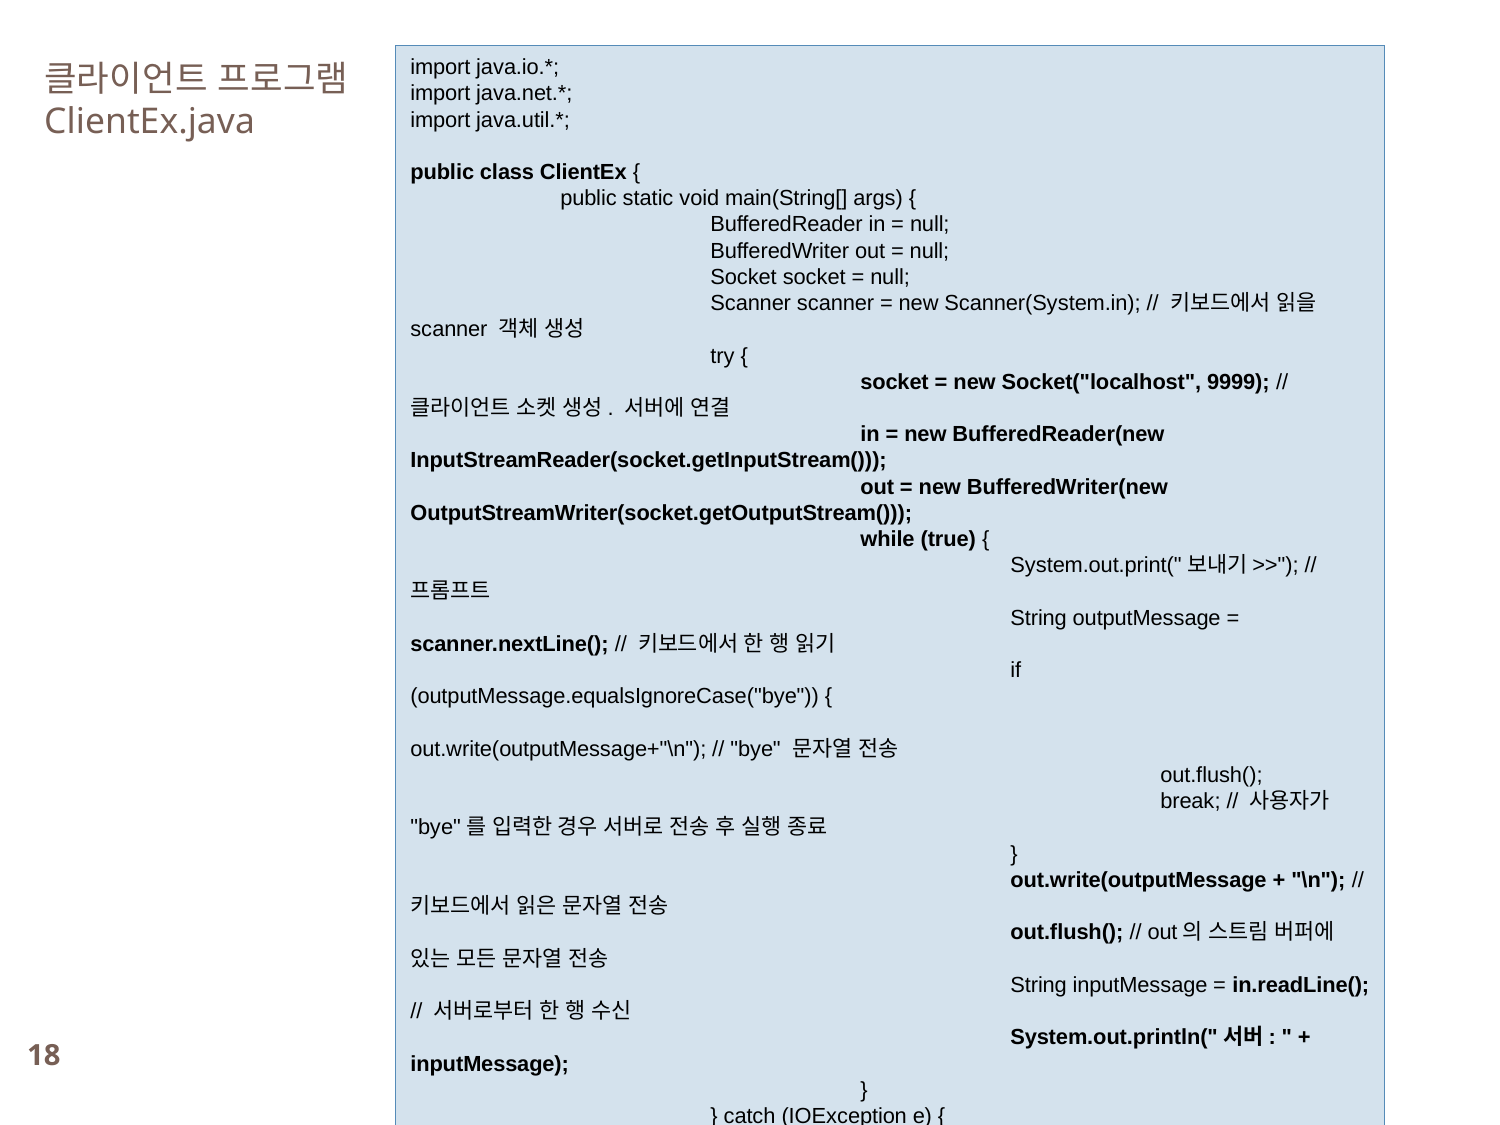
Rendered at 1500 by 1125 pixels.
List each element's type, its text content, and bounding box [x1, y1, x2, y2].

text_box 클라이언트 프로그램 ClientEx.java [29, 42, 370, 155]
text_box import java.io.*; import java.net.*; import java.util.*; public class ClientEx { public static void main(String[] args) { BufferedReader in = null; BufferedWriter out = null; Socket socket = null; Scanner scanner = new Scanner(System.in); // 키보드에서 읽을 scanner 객체 생성 try { socket = new Socket("localhost", 9999); // 클라이언트 소켓 생성. 서버에 연결 in = new BufferedReader(new InputStreamReader(socket.getInputStream())); out = new BufferedWriter(new OutputStreamWriter(socket.getOutputStream())); while (true) { System.out.print("보내기>>"); // 프롬프트 String outputMessage = scanner.nextLine(); // 키보드에서 한 행 읽기 if (outputMessage.equalsIgnoreCase("bye")) { out.write(outputMessage+"\n"); // "bye" 문자열 전송 out.flush(); break; // 사용자가 "bye"를 입력한 경우 서버로 전송 후 실행 종료 } out.write(outputMessage + "\n"); // 키보드에서 읽은 문자열 전송 out.flush(); // out의 스트림 버퍼에 있는 모든 문자열 전송 String inputMessage = in.readLine(); // 서버로부터 한 행 수신 System.out.println("서버: " + inputMessage); } } catch (IOException e) { System.out.println(e.getMessage()); } finally { try { scanner.close(); if(socket != null) socket.close(); // 클라이언트 소켓 닫기 } catch (IOException e) { System.out.println("서버와 채팅 중 오류가 발생했습니다."); } } } } [395, 45, 1385, 1125]
slide_number 18 [0, 1025, 88, 1088]
